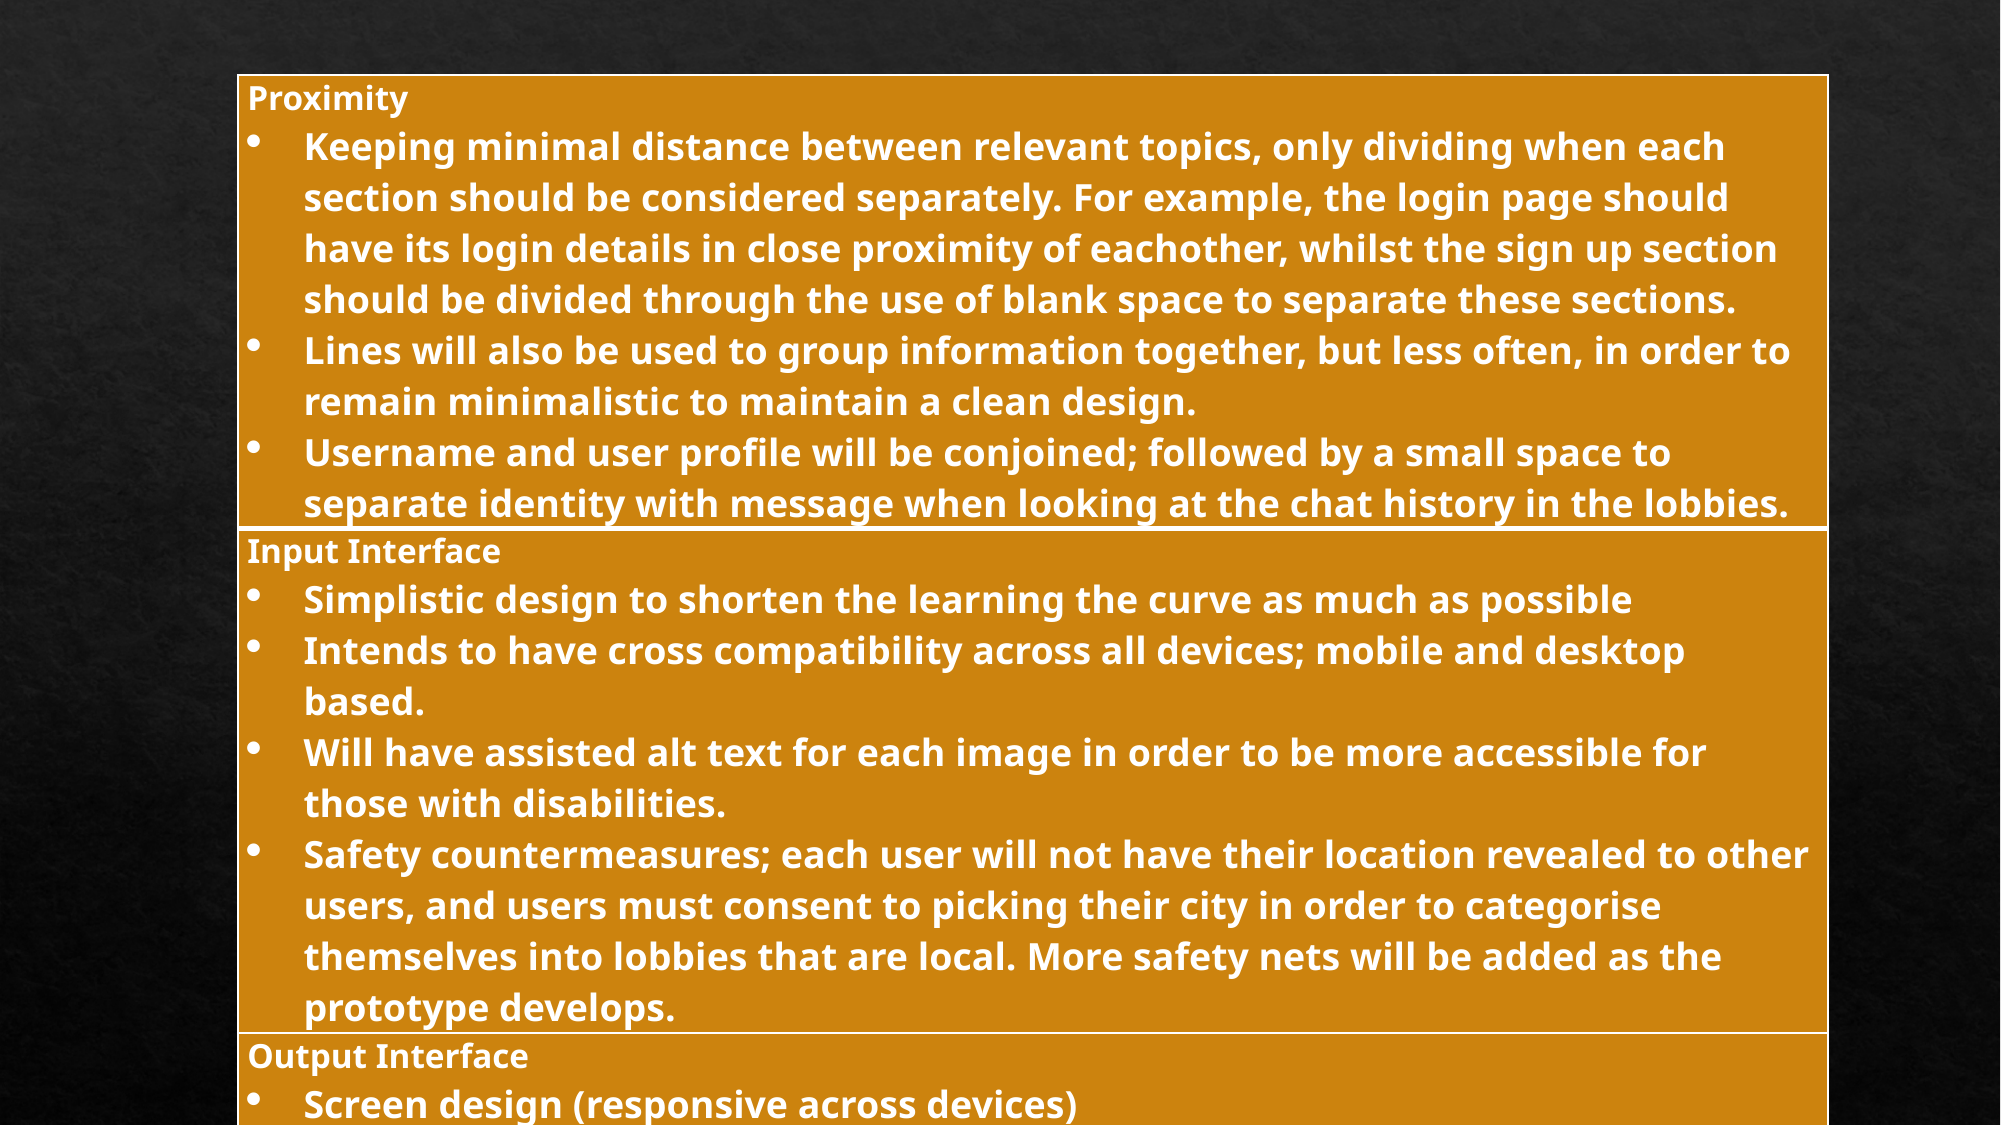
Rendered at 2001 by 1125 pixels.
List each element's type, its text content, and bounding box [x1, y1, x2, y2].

table_cell Input Interface Simplistic design to shorten the learning the curve as much as possible Intends to have cross compatibility across all devices; mobile and desktop based. Will have assisted alt text for each image in order to be more accessible for those with disabilities. Safety countermeasures; each user will not have their location revealed to other users, and users must consent to picking their city in order to categorise themselves into lobbies that are local. More safety nets will be added as the prototype develops. [239, 531, 1827, 1032]
table_cell Output Interface Screen design (responsive across devices) Menu interface design (hidden) Visual feedback: animation per hover and click Auditory feedback: subtle sound effects that activate when confirming something important or alerting of something important [239, 1034, 1827, 1125]
table_header Proximity Keeping minimal distance between relevant topics, only dividing when each section should be considered separately. For example, the login page should have its login details in close proximity of eachother, whilst the sign up section should be divided through the use of blank space to separate these sections. Lines will also be used to group information together, but less often, in order to remain minimalistic to maintain a clean design. Username and user profile will be conjoined; followed by a small space to separate identity with message when looking at the chat history in the lobbies. [239, 76, 1827, 526]
